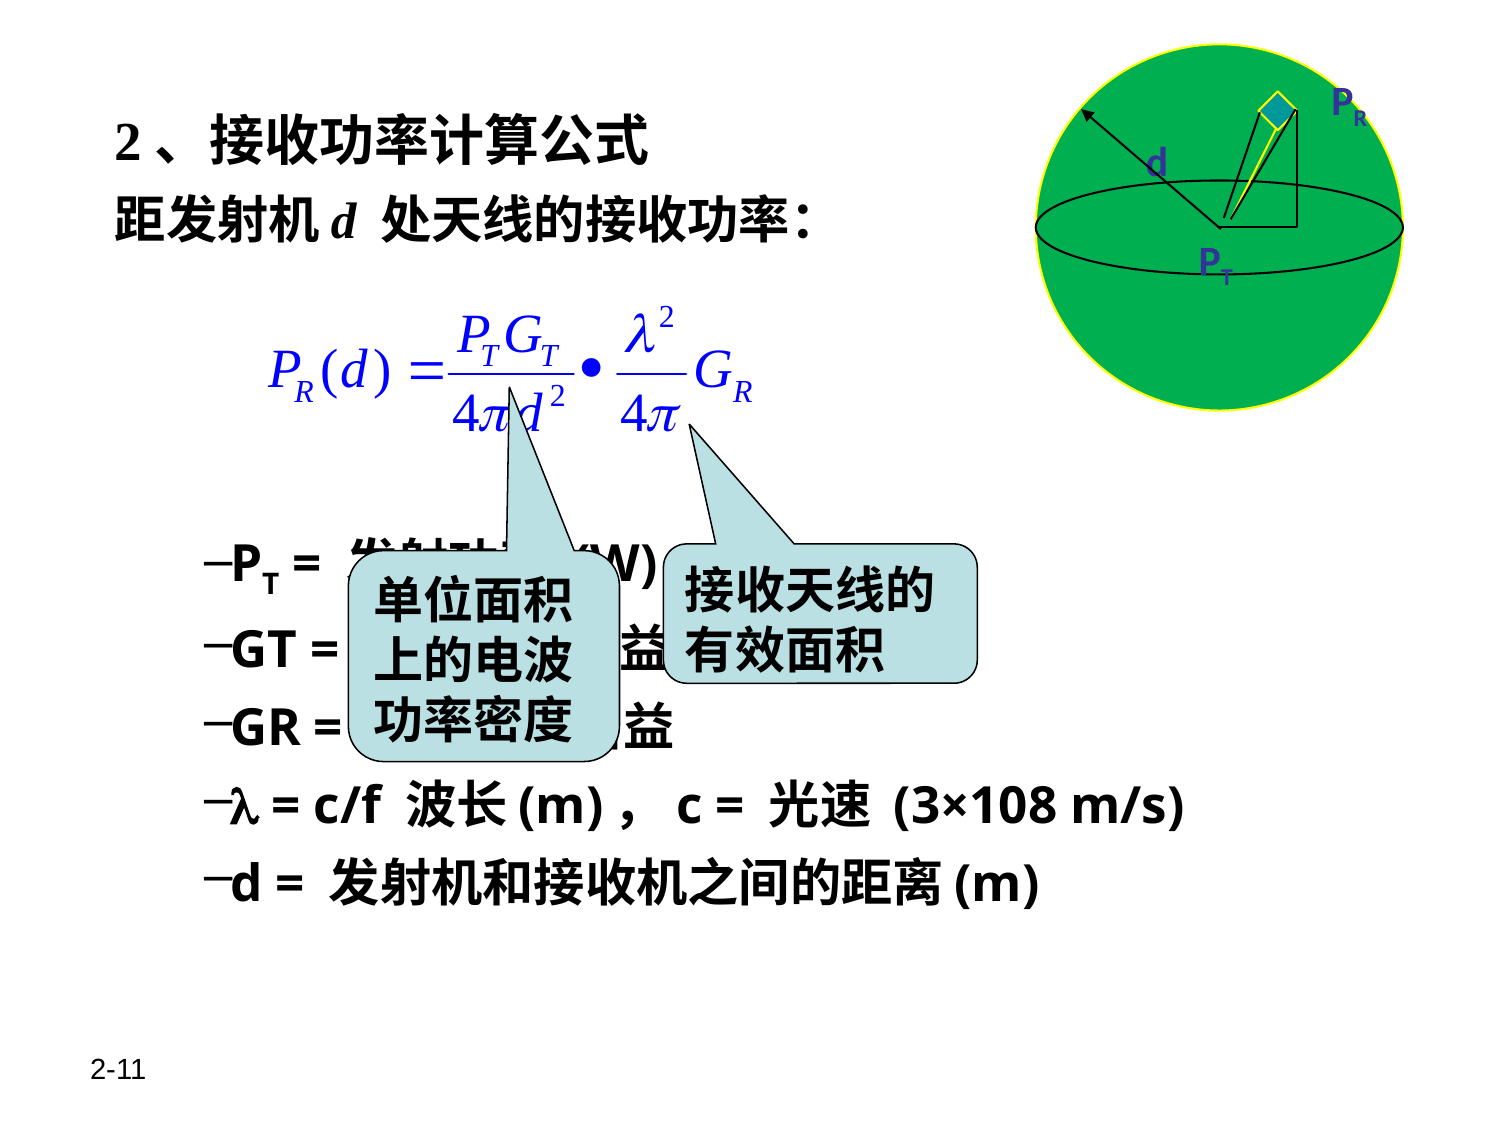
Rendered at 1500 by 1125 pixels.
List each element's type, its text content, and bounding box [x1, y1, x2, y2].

list 2、接收功率计算公式 距发射机d 处天线的接收功率： PT = 发射功率 (W) GT = 发射天线增益 GR = 接收天线增益  = c/f 波长(m)，c = 光速 (3×108 m/s) d = 发射机和接收机之间的距离(m) [41, 91, 1392, 926]
text_box 接收天线的有效面积 [663, 452, 978, 684]
text_box 单位面积上的电波功率密度 [348, 452, 620, 762]
footer 2- [74, 1042, 426, 1103]
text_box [1035, 44, 1408, 411]
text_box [258, 290, 763, 444]
